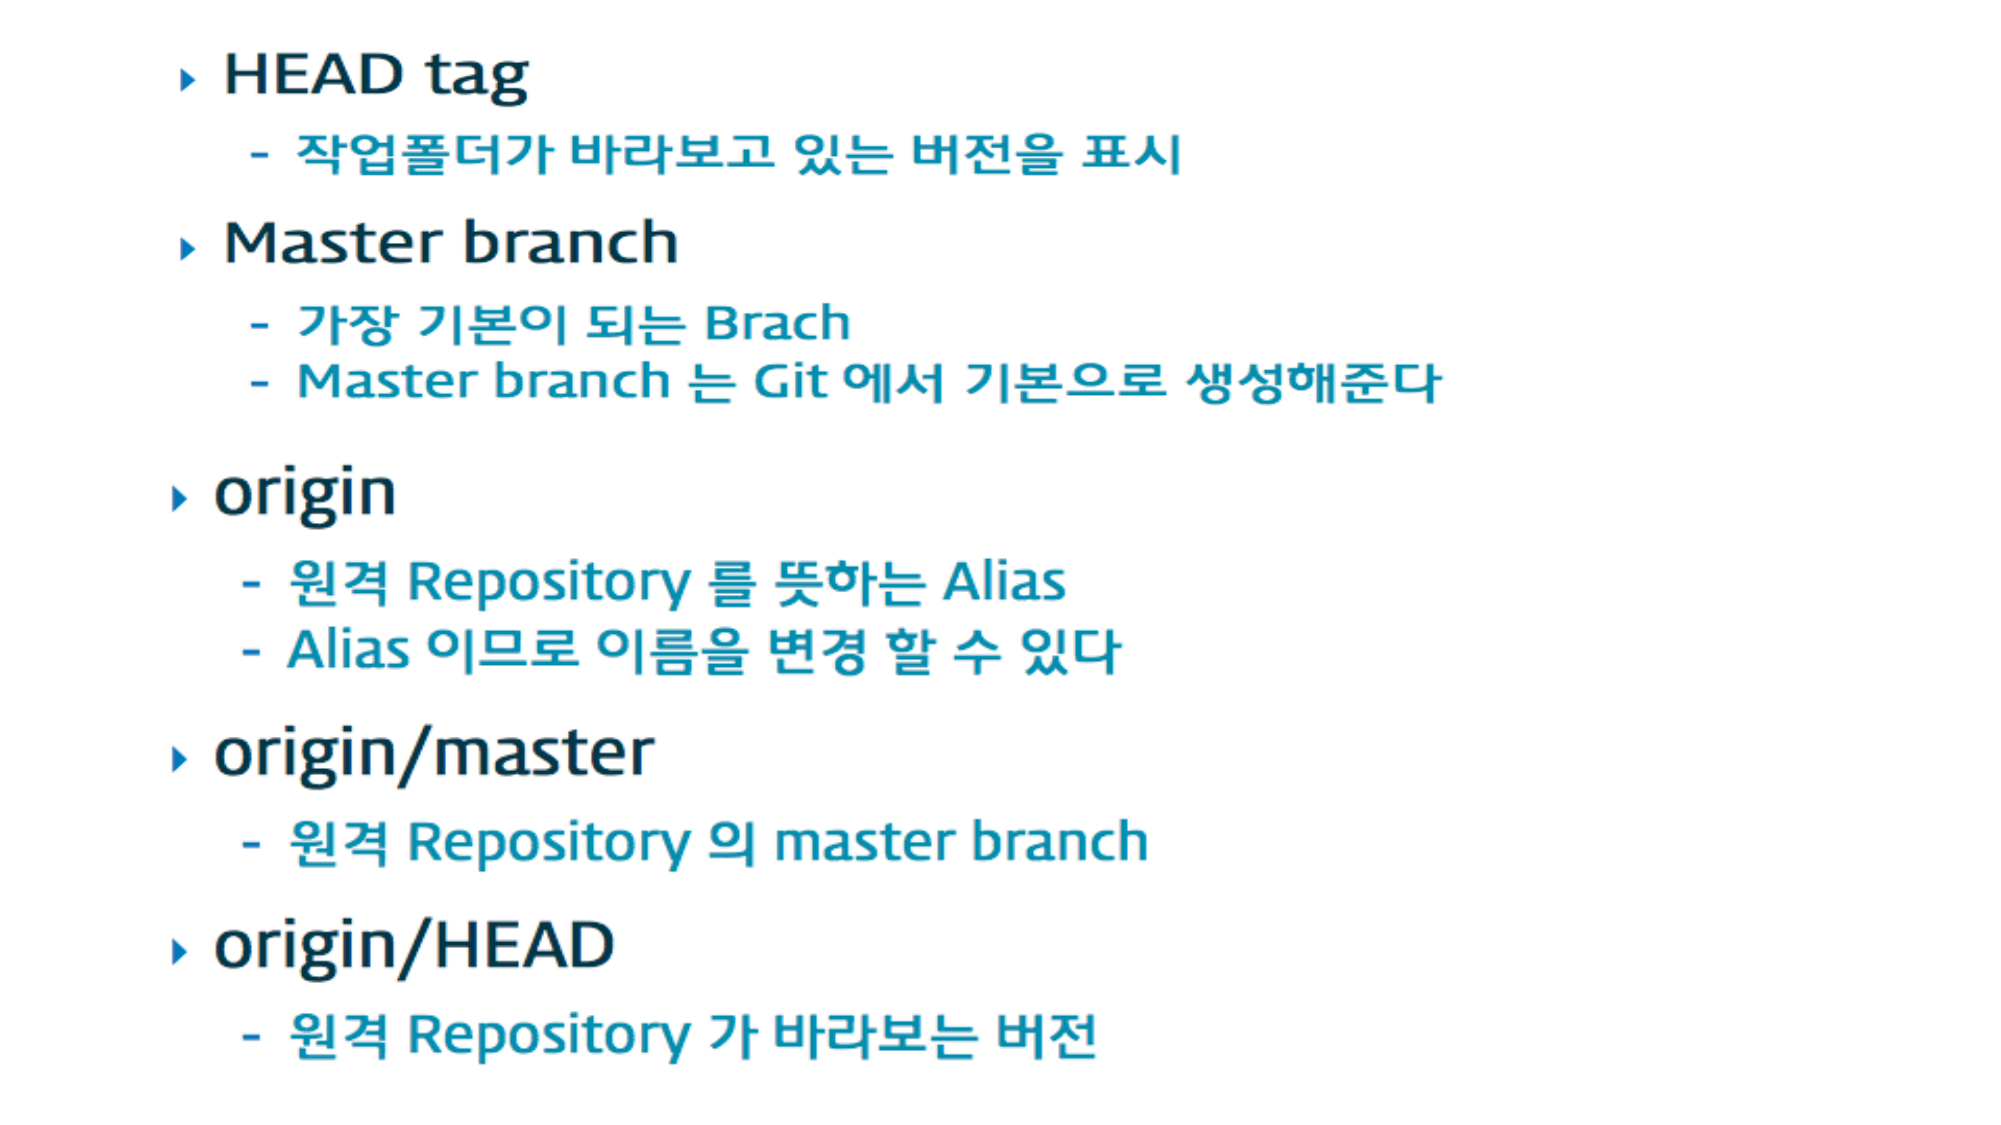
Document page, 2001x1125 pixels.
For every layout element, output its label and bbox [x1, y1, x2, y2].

picture [154, 27, 1636, 435]
picture [154, 454, 1249, 1084]
